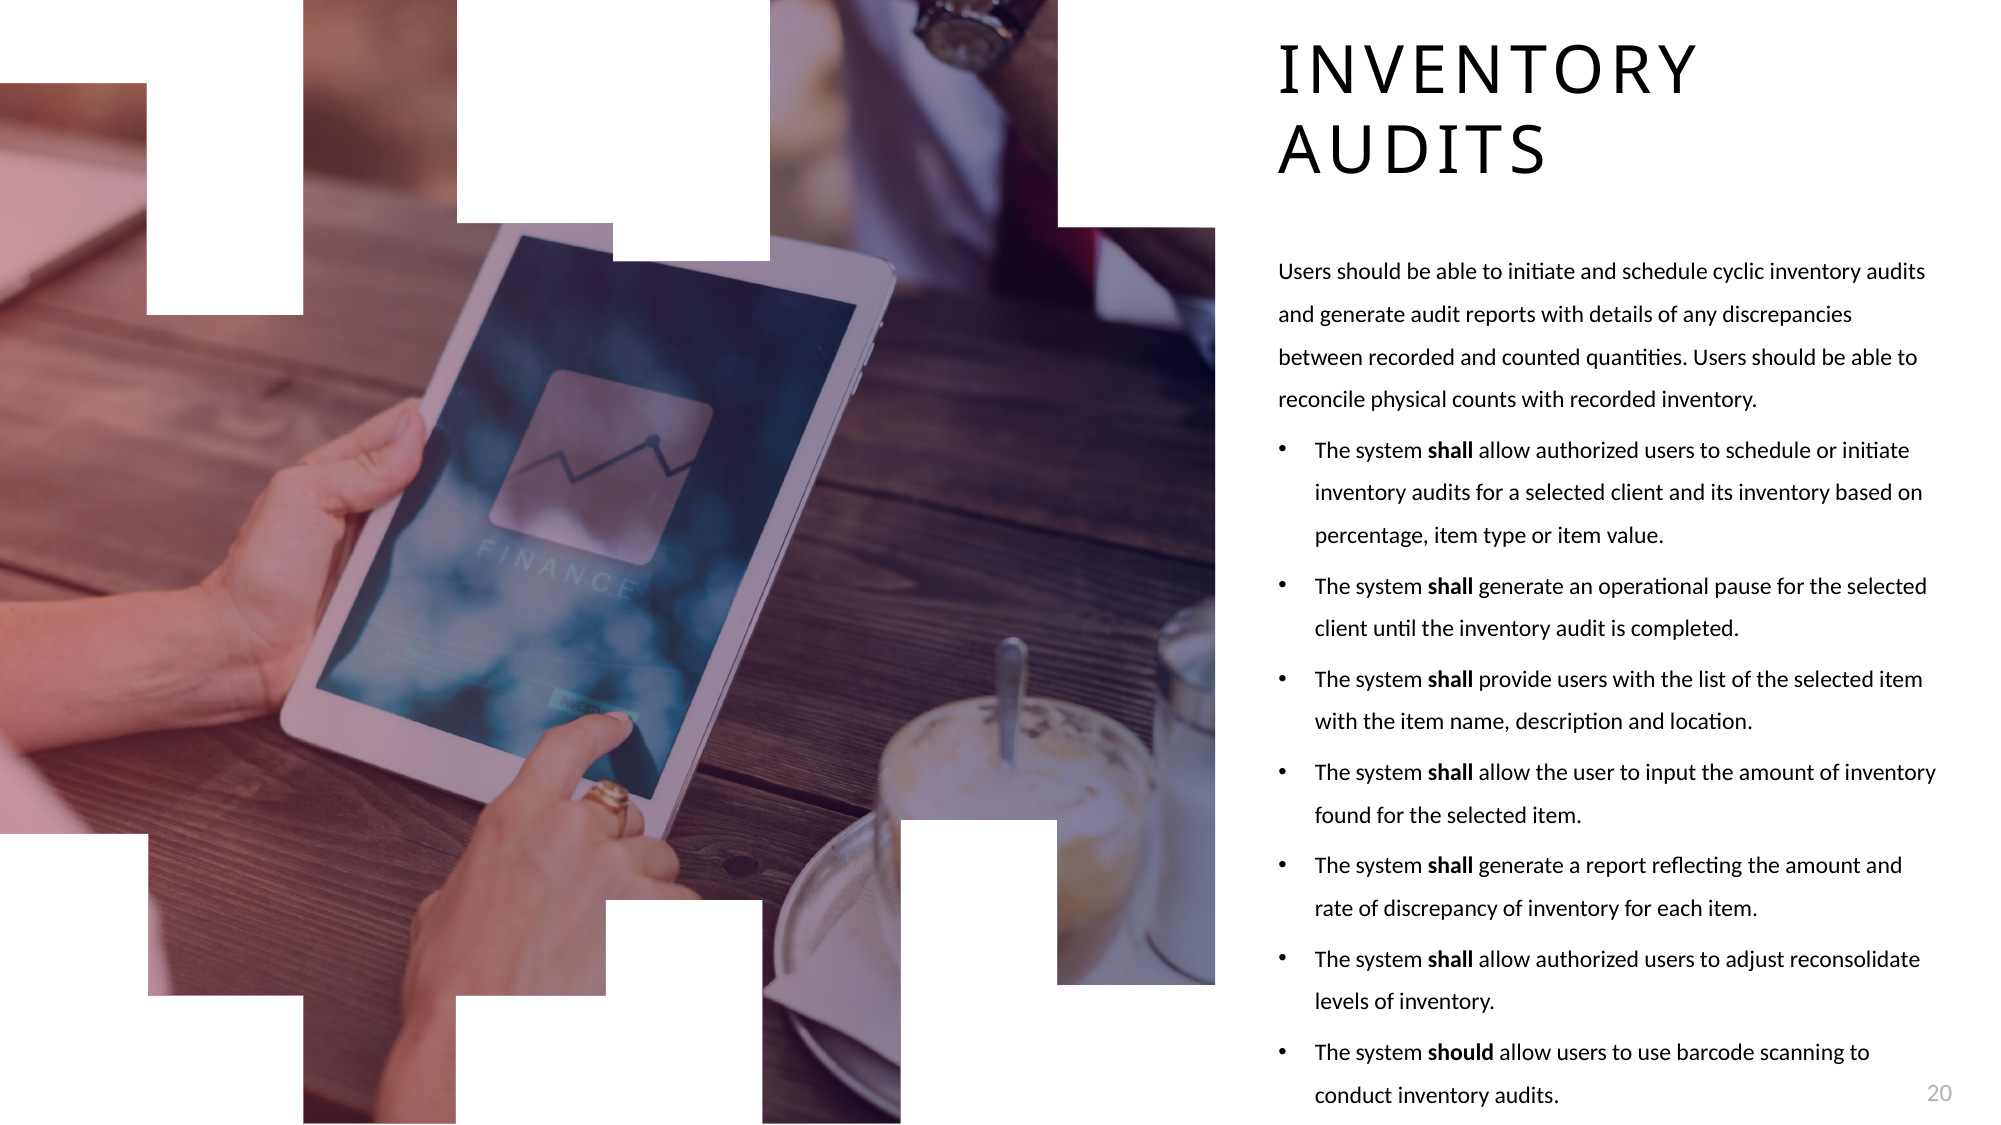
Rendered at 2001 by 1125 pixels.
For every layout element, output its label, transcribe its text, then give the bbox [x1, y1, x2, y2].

list Users should be able to initiate and schedule cyclic inventory audits and generate audit reports with details of any discrepancies between recorded and counted quantities. Users should be able to reconcile physical counts with recorded inventory. The system shall allow authorized users to schedule or initiate inventory audits for a selected client and its inventory based on percentage, item type or item value. The system shall generate an operational pause for the selected client until the inventory audit is completed. The system shall provide users with the list of the selected item with the item name, description and location. The system shall allow the user to input the amount of inventory found for the selected item. The system shall generate a report reflecting the amount and rate of discrepancy of inventory for each item. The system shall allow authorized users to adjust reconsolidate levels of inventory. The system should allow users to use barcode scanning to conduct inventory audits. [1278, 234, 1938, 1121]
slide_number 20 [1894, 1061, 1968, 1121]
title Inventory audits [1278, 59, 1938, 154]
picture [0, 0, 1216, 1124]
